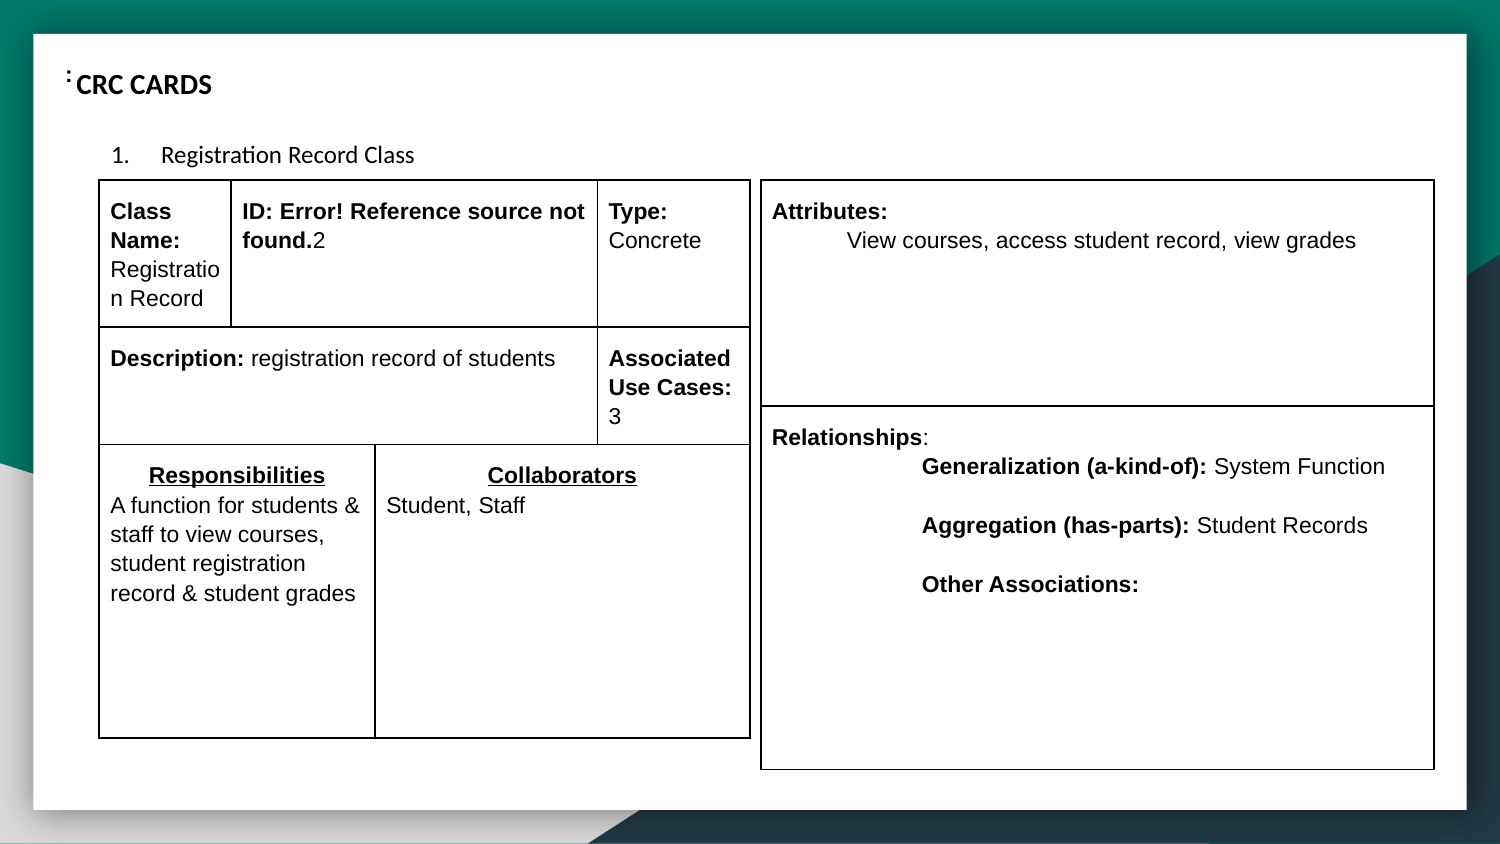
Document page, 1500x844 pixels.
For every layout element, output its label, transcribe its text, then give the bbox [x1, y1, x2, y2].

table_cell Collaborators Student, Staff [376, 445, 749, 737]
text_box : [49, 50, 262, 125]
table_cell Description: registration record of students [100, 328, 597, 444]
table_cell Associated Use Cases: 3 [598, 328, 749, 444]
table_header ID: Error! Reference source not found.2 [232, 181, 597, 326]
text_box Registration Record Class [71, 123, 1434, 785]
table_cell Relationships: Generalization (a-kind-of): System Function Aggregation (has-parts): Student Records Other Associations: [762, 407, 1433, 769]
table_header Class Name: Registration Record [100, 181, 230, 326]
table_cell Responsibilities A function for students & staff to view courses, student registration record & student grades [100, 445, 374, 737]
table_header Attributes: View courses, access student record, view grades [762, 181, 1433, 405]
table_header Type: Concrete [598, 181, 749, 326]
